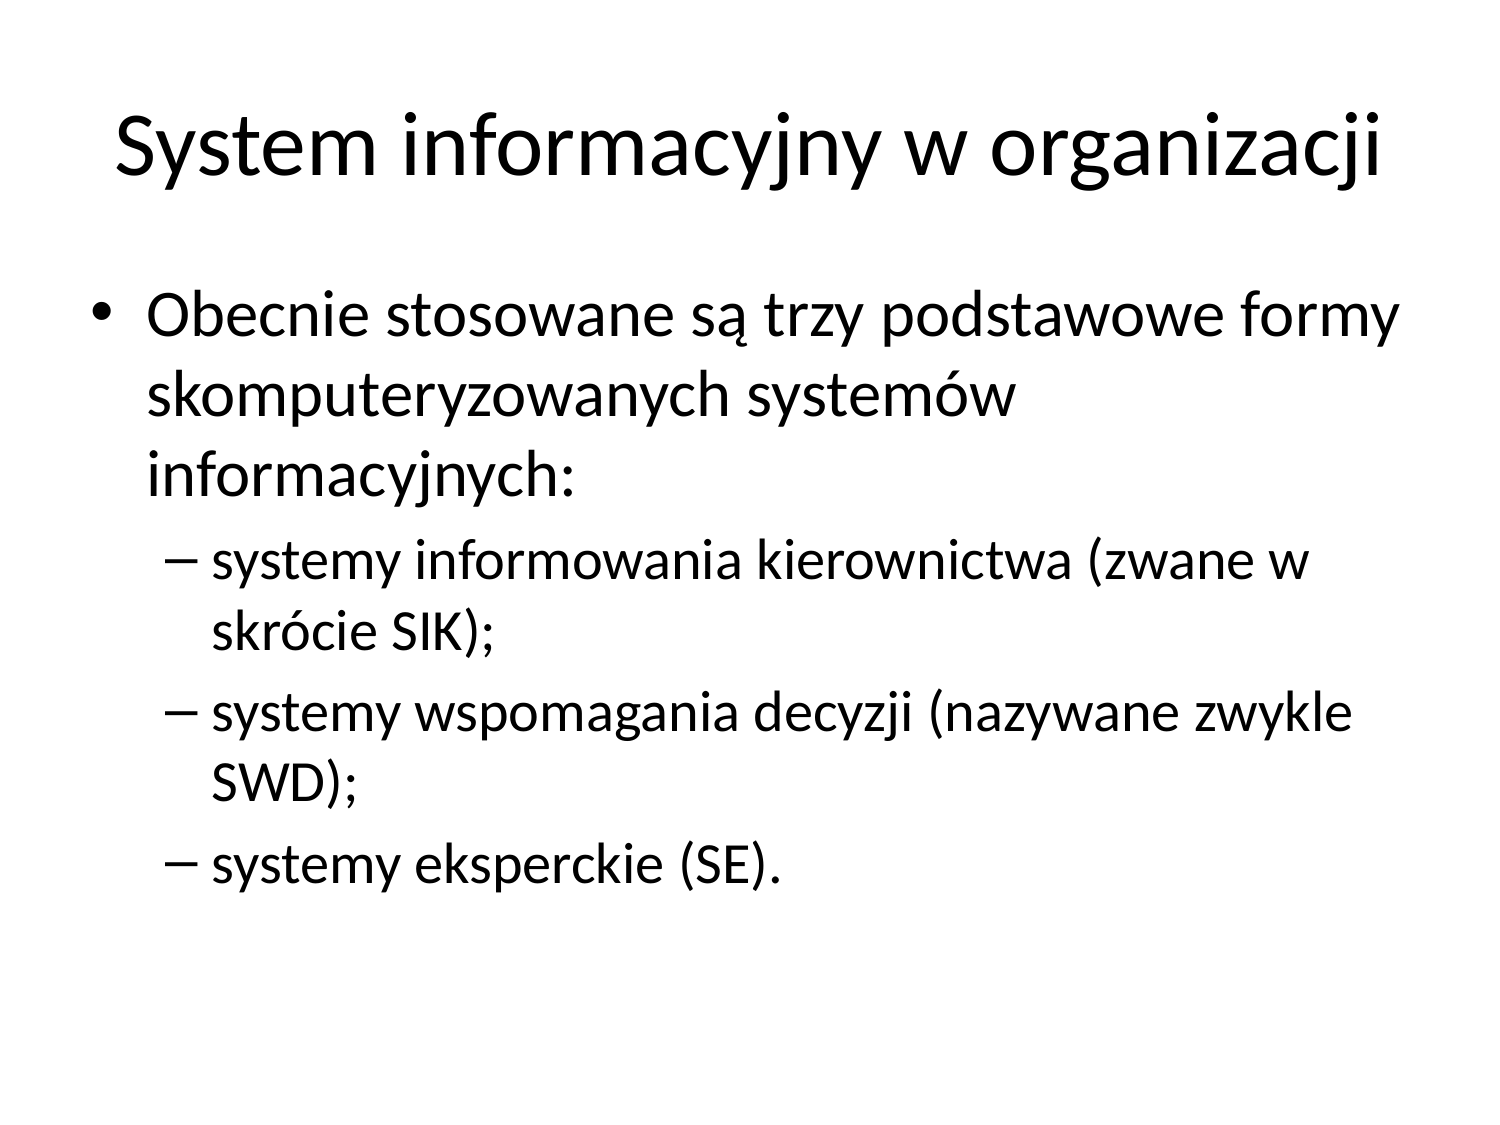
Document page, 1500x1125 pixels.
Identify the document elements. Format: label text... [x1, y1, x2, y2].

list Obecnie stosowane są trzy podstawowe formy skomputeryzowanych systemów informacyjnych: systemy informowania kierownictwa (zwane w skrócie SIK); systemy wspomagania decyzji (nazywane zwykle SWD); systemy eksperckie (SE). [74, 262, 1426, 1006]
title System informacyjny w organizacji [74, 44, 1426, 233]
